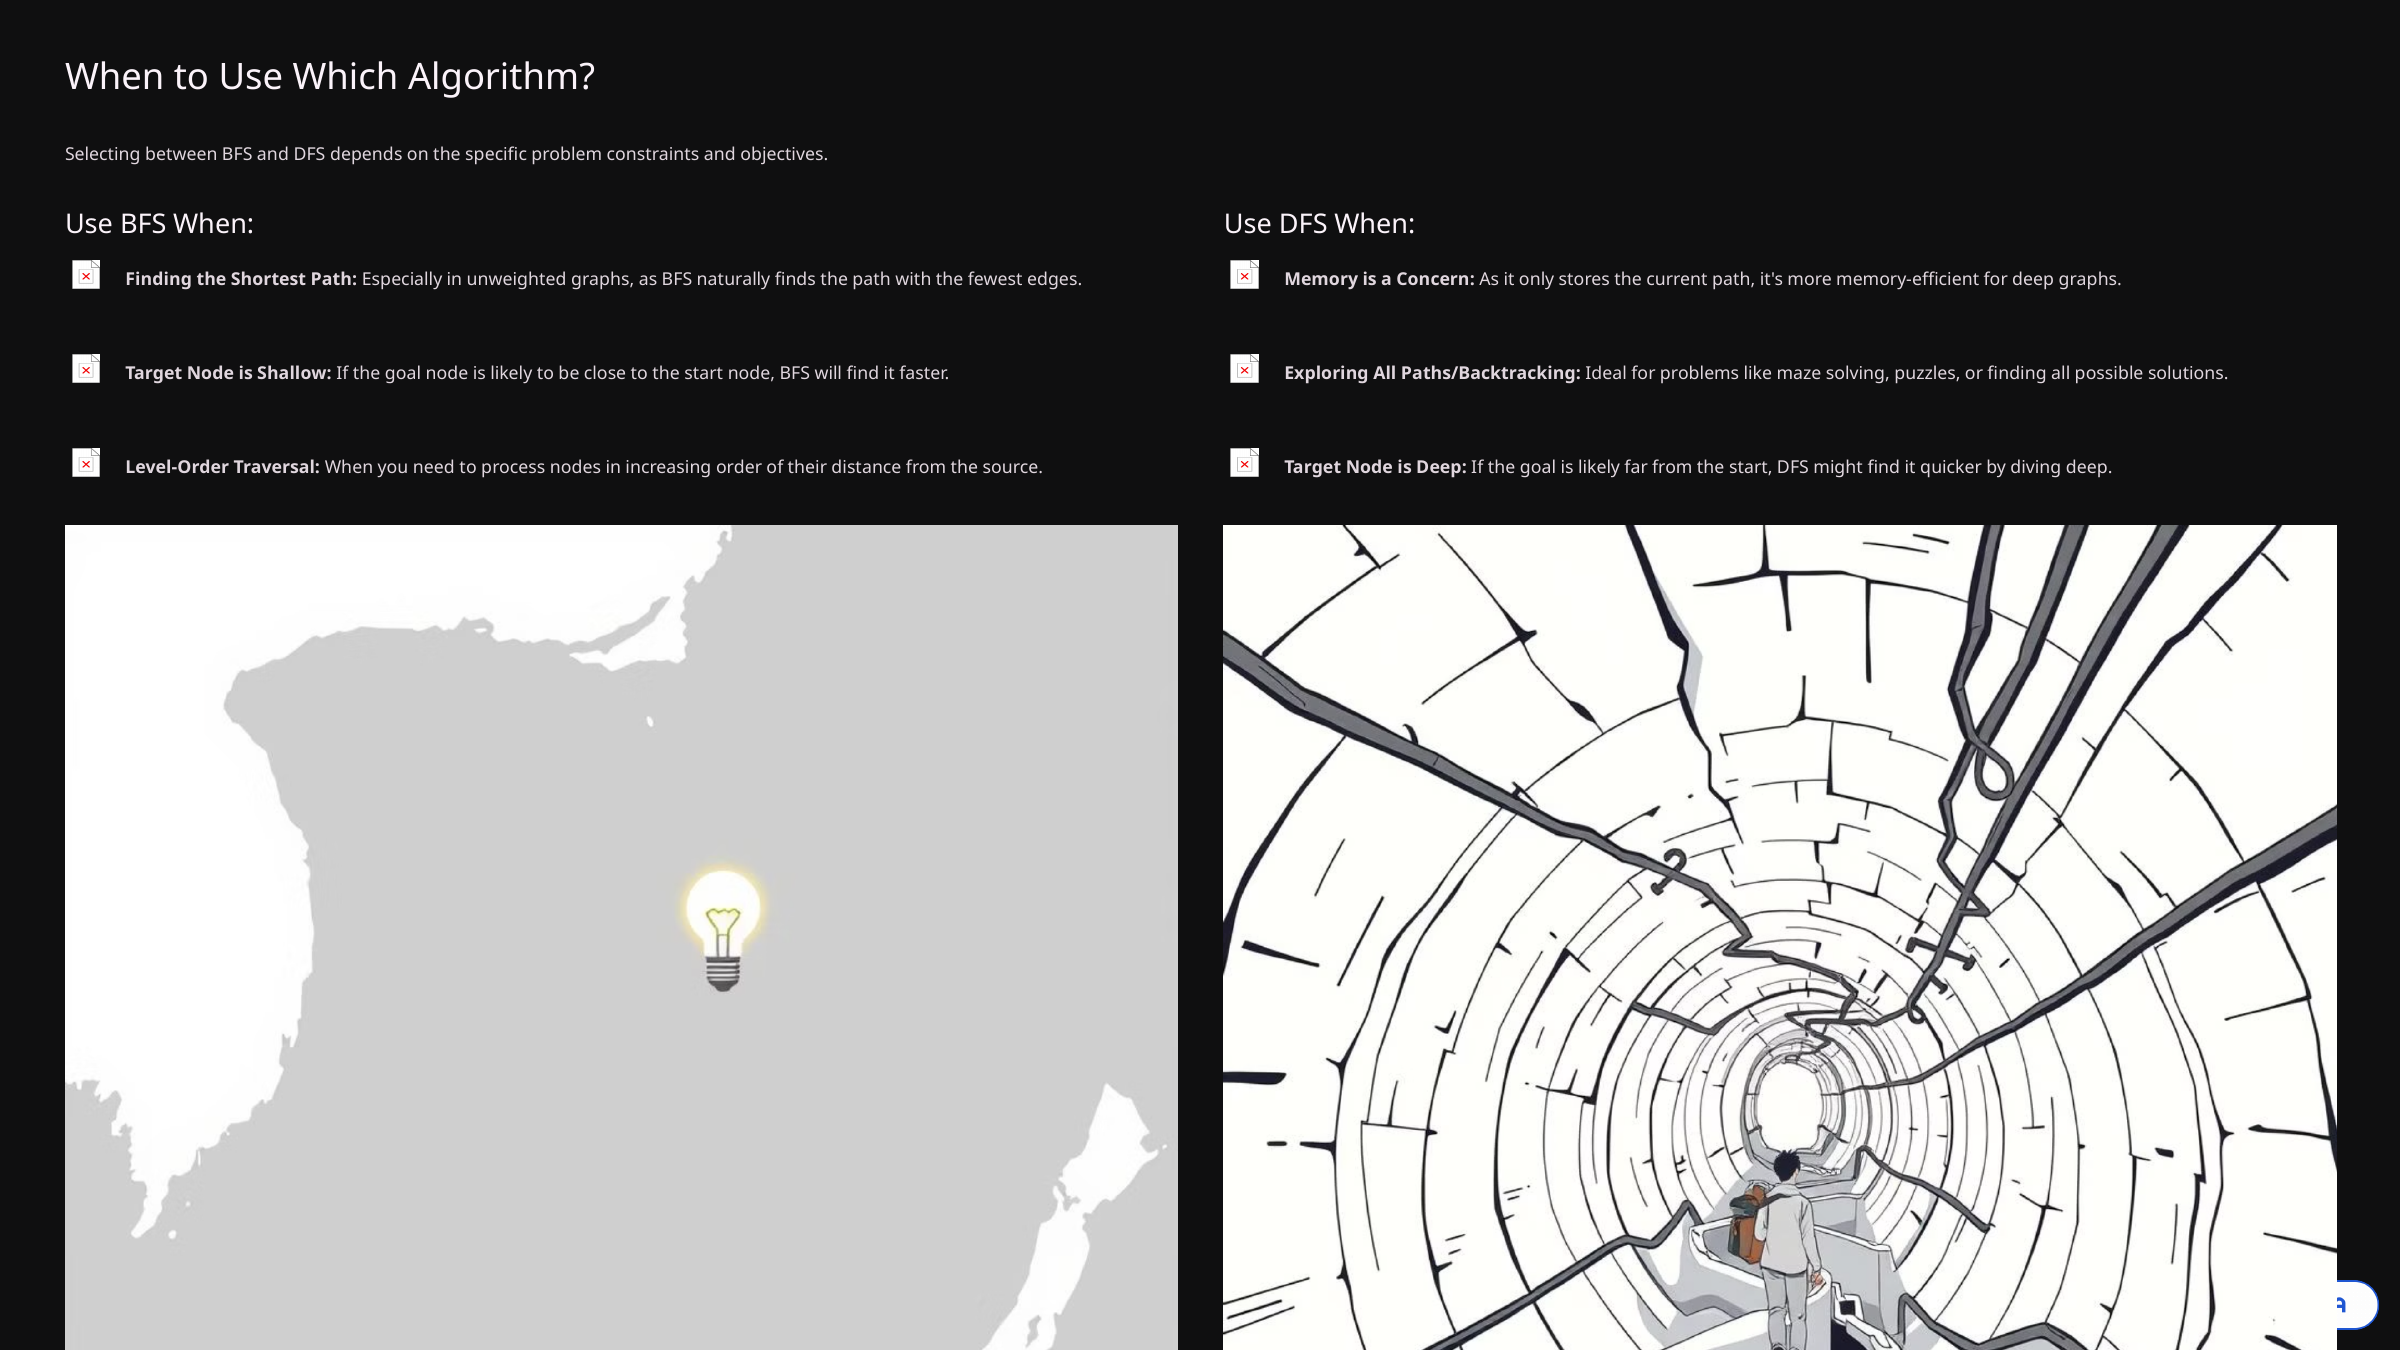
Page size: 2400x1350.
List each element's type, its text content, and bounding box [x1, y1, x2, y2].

picture [1230, 448, 1259, 477]
text_box Selecting between BFS and DFS depends on the specific problem constraints and objectives. [65, 134, 2335, 165]
text_box Exploring All Paths/Backtracking: Ideal for problems like maze solving, puzzles, or finding all possible solutions. [1284, 353, 2337, 384]
picture [71, 260, 100, 289]
text_box Finding the Shortest Path: Especially in unweighted graphs, as BFS naturally finds the path with the fewest edges. [125, 259, 1178, 290]
text_box When to Use Which Algorithm? [65, 51, 690, 98]
text_box Use DFS When: [1223, 204, 1503, 239]
picture [71, 448, 100, 477]
picture [1230, 260, 1259, 289]
picture [71, 354, 100, 383]
text_box Target Node is Shallow: If the goal node is likely to be close to the start node, BFS will find it faster. [125, 353, 1178, 384]
picture [1230, 354, 1259, 383]
text_box Memory is a Concern: As it only stores the current path, it's more memory-efficient for deep graphs. [1284, 259, 2337, 290]
picture [65, 525, 1178, 1350]
text_box Use BFS When: [65, 204, 345, 239]
text_box Target Node is Deep: If the goal is likely far from the start, DFS might find it quicker by diving deep. [1284, 447, 2337, 478]
picture [1223, 525, 2389, 1350]
text_box Level-Order Traversal: When you need to process nodes in increasing order of their distance from the source. [125, 447, 1178, 478]
